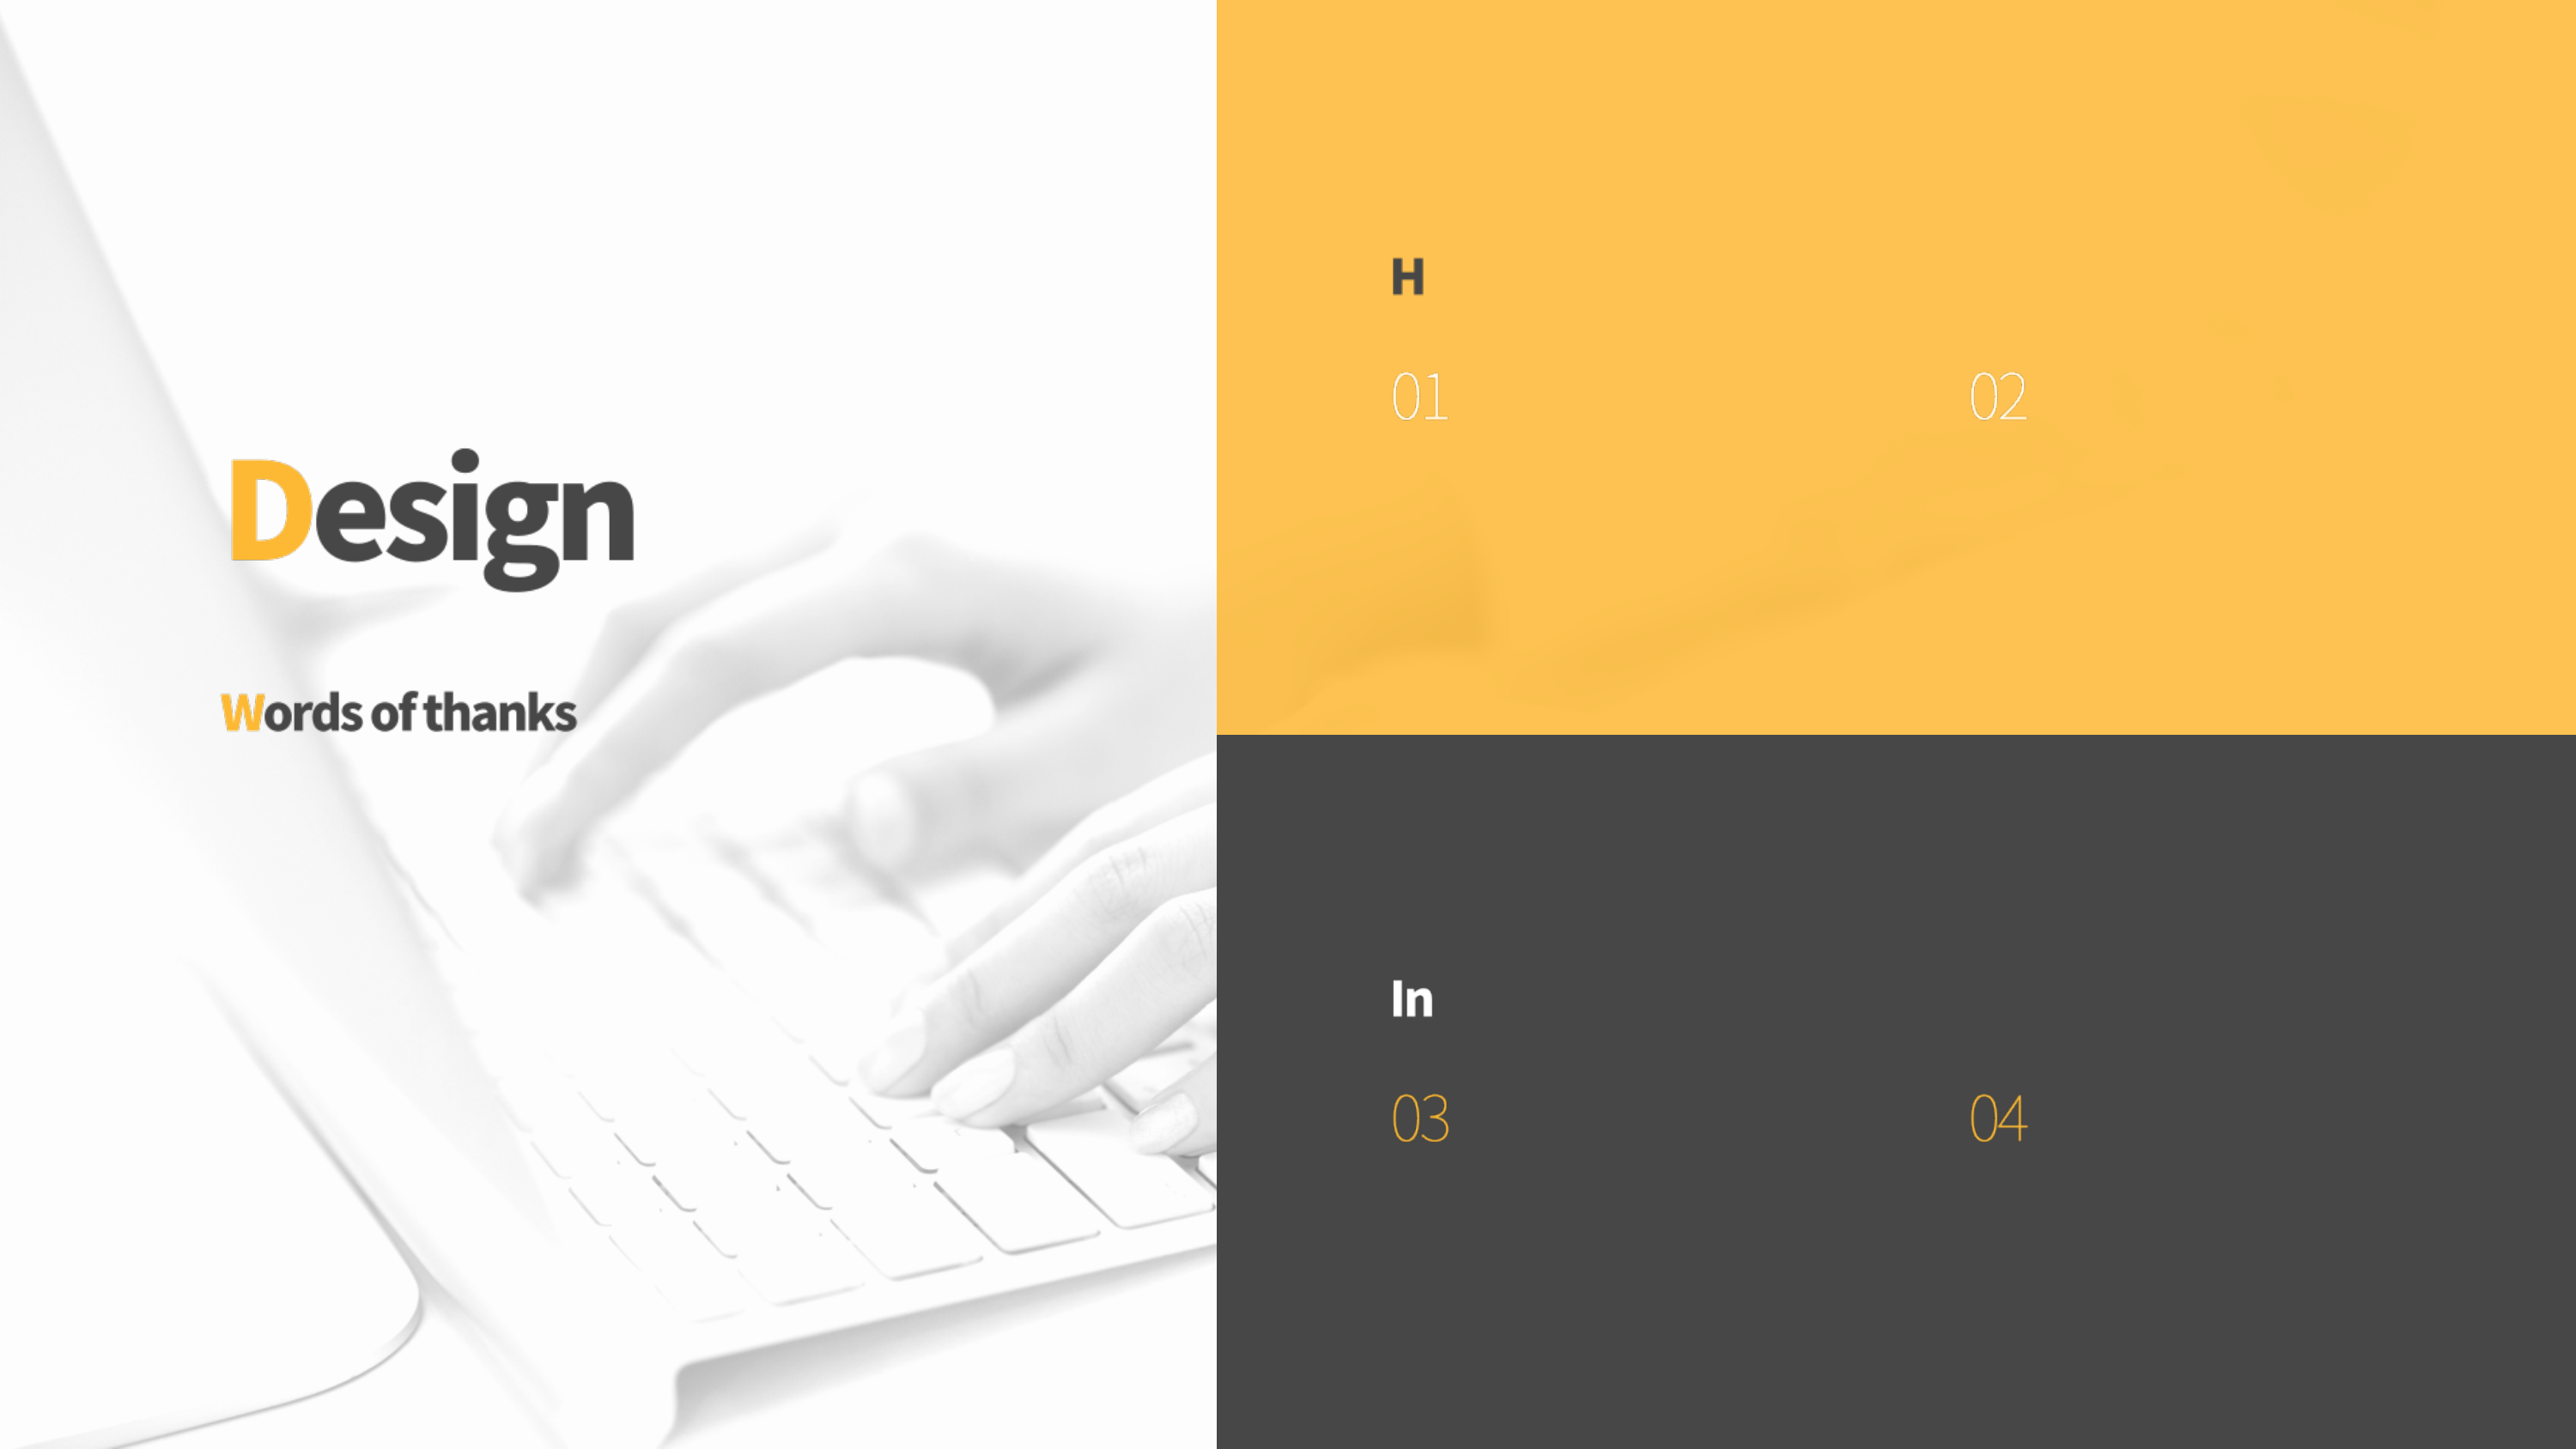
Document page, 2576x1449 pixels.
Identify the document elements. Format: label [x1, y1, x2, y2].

picture [201, 390, 702, 631]
text_box [1217, 0, 2576, 1449]
picture [1381, 1061, 1479, 1173]
text_box [0, 0, 1212, 1449]
picture [1382, 233, 1449, 320]
picture [1382, 955, 1458, 1042]
picture [1959, 339, 2057, 452]
picture [1959, 1061, 2057, 1173]
picture [214, 669, 600, 756]
picture [1381, 339, 1479, 452]
